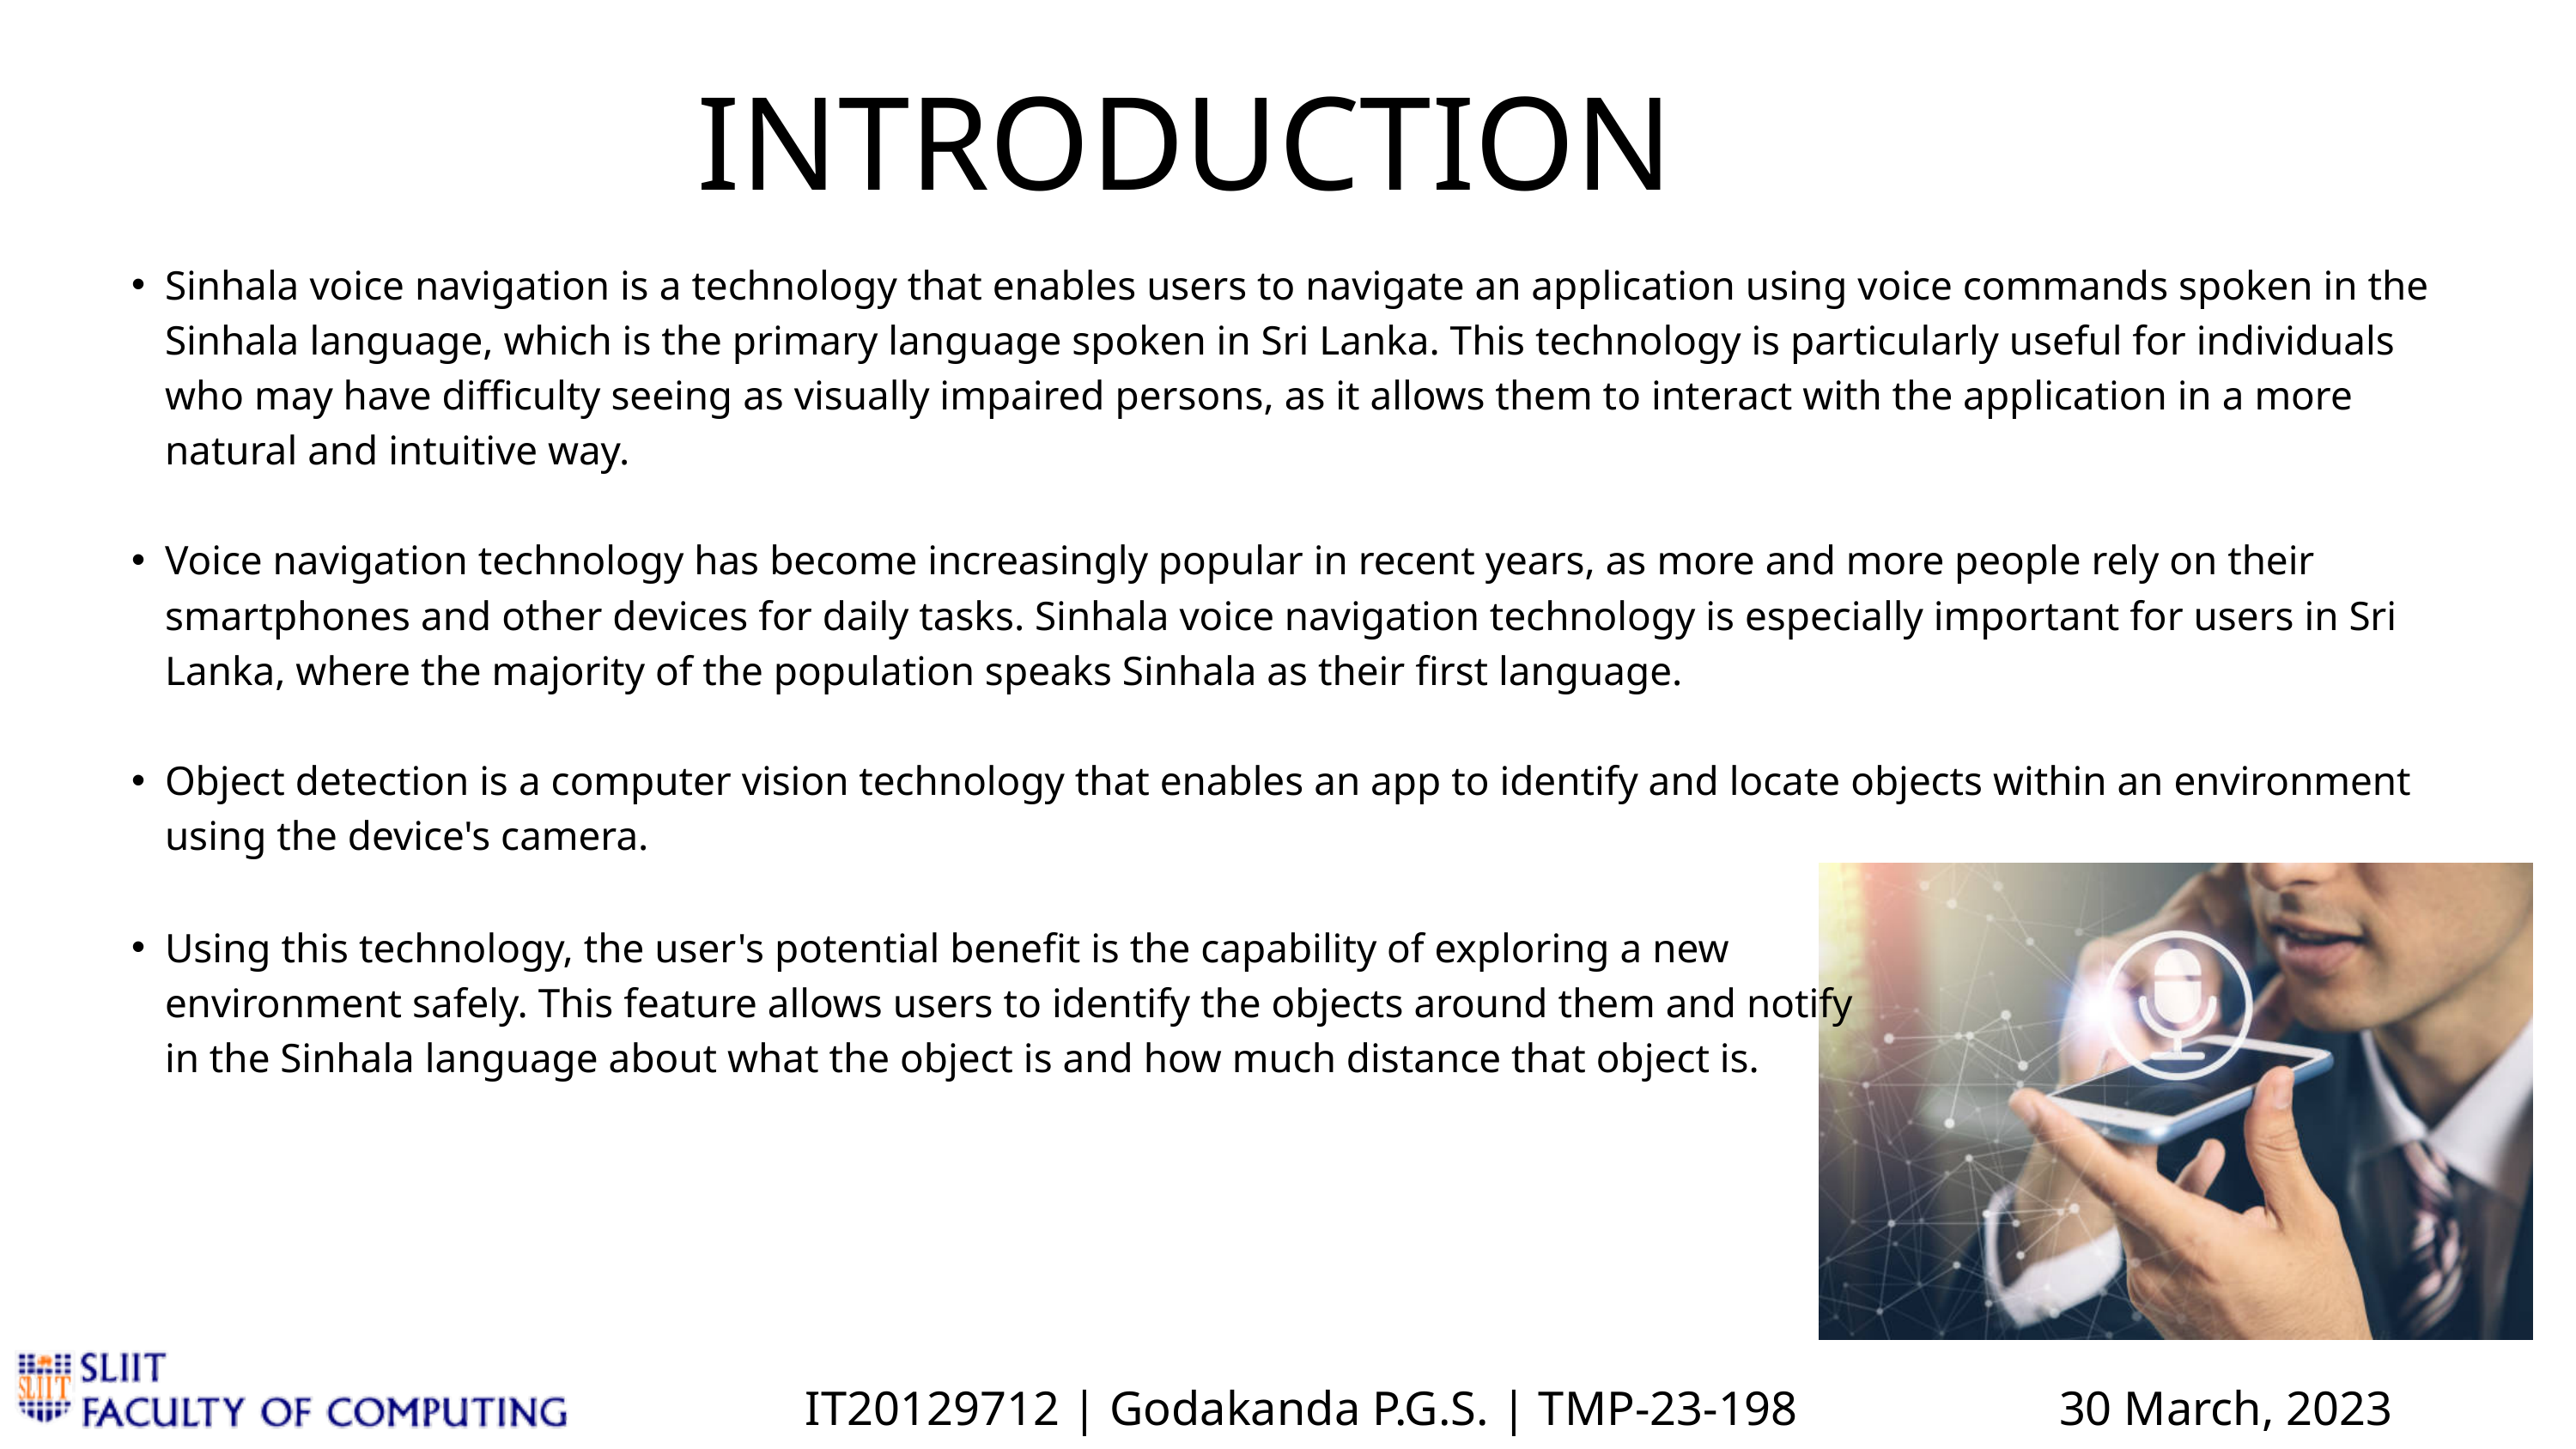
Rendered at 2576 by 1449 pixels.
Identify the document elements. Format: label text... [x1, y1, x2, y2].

text_box Using this technology, the user's potential benefit is the capability of exploring a new environment safely. This feature allows users to identify the objects around them and notify in the Sinhala language about what the object is and how much distance that object is. [98, 915, 1814, 1081]
picture [0, 1343, 617, 1449]
text_box 30 March, 2023 [2020, 1369, 2432, 1435]
picture [1818, 863, 2533, 1340]
text_box IT20129712 | Godakanda P.G.S. | TMP-23-198 [620, 1369, 2006, 1435]
text_box Sinhala voice navigation is a technology that enables users to navigate an application using voice commands spoken in the Sinhala language, which is the primary language spoken in Sri Lanka. This technology is particularly useful for individuals who may have difficulty seeing as visually impaired persons, as it allows them to interact with the application in a more natural and intuitive way. Voice navigation technology has become increasingly popular in recent years, as more and more people rely on their smartphones and other devices for daily tasks. Sinhala voice navigation technology is especially important for users in Sri Lanka, where the majority of the population speaks Sinhala as their first language. Object detection is a computer vision technology that enables an app to identify and locate objects within an environment using the device's camera. [98, 252, 2478, 915]
text_box INTRODUCTION [696, 64, 1805, 216]
